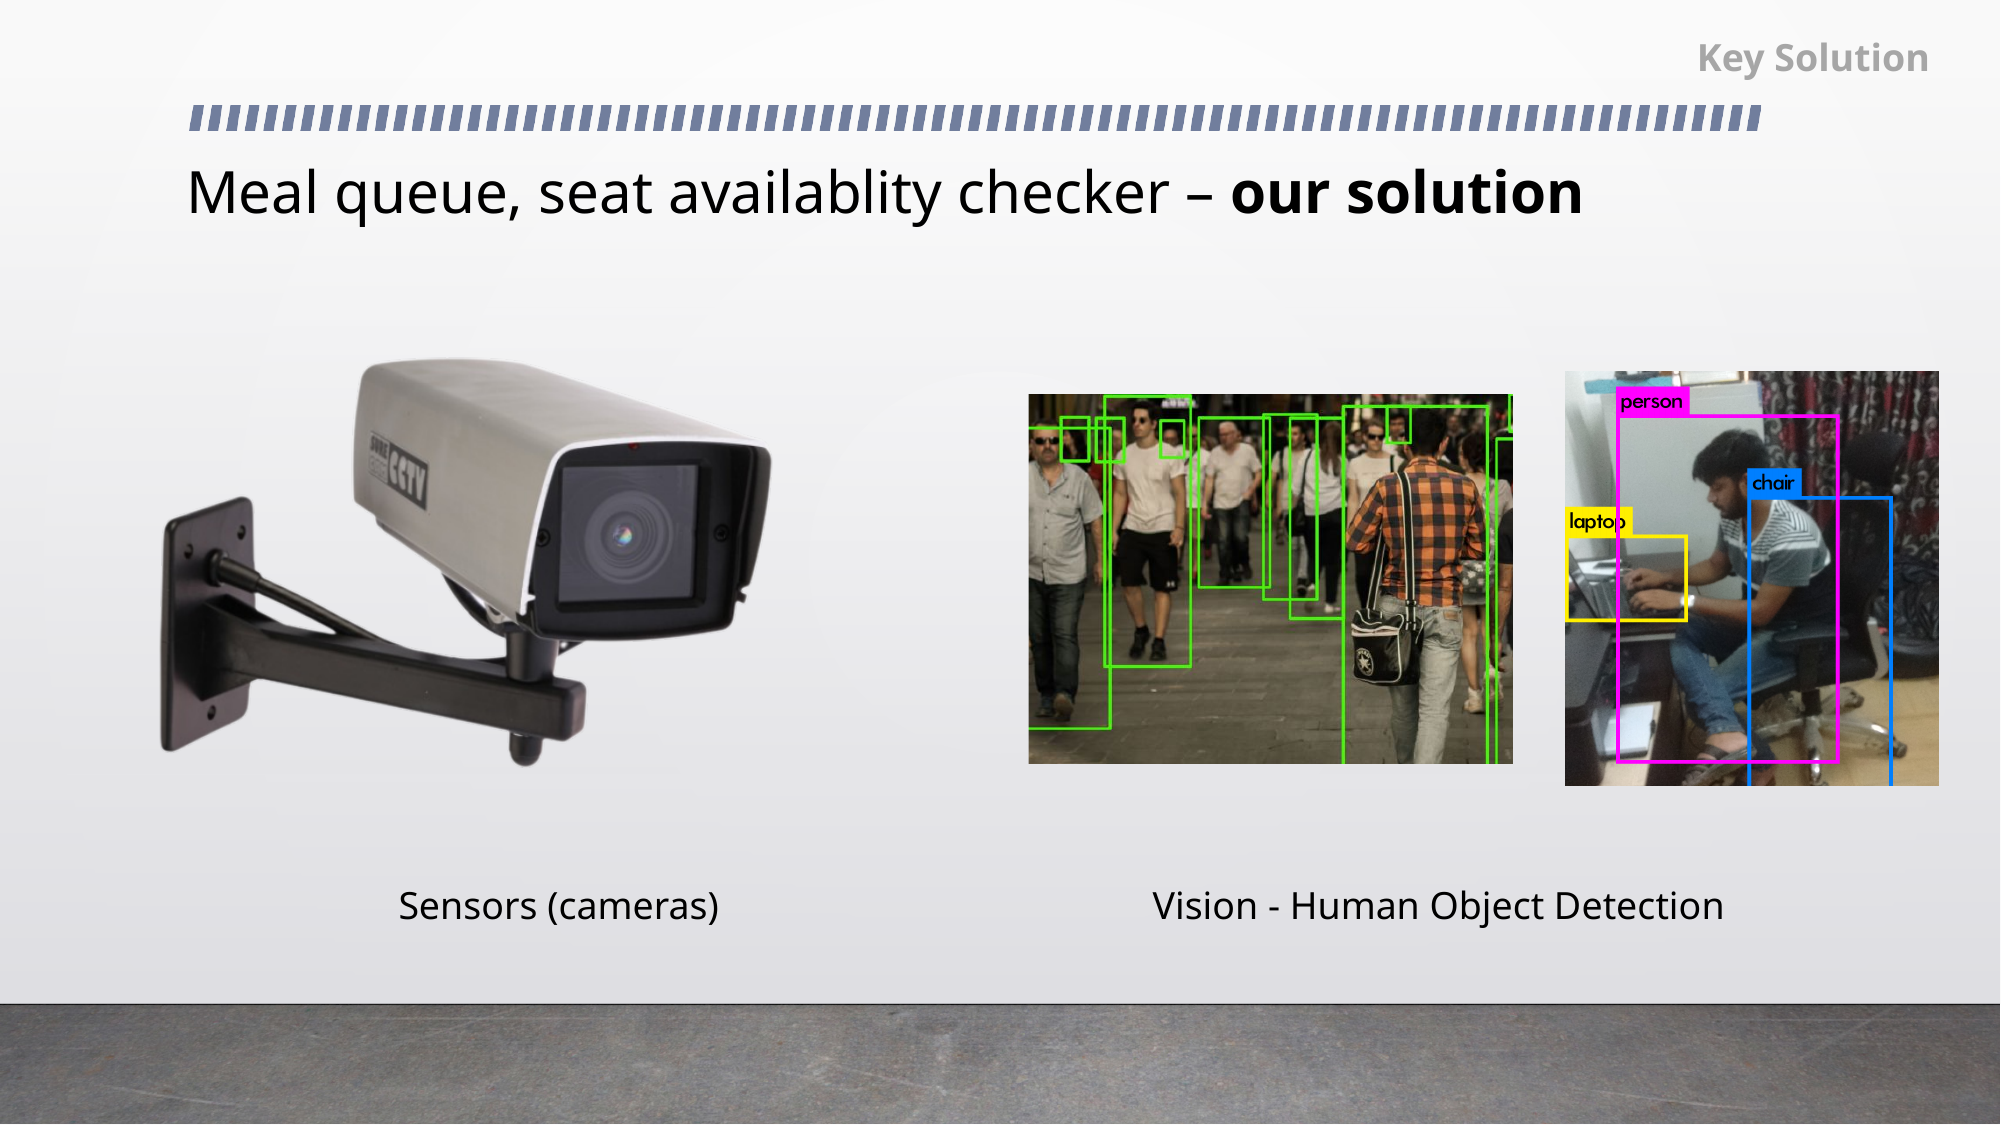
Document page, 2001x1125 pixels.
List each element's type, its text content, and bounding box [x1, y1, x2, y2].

text_box Sensors (cameras) [383, 874, 756, 935]
text_box Key Solution [1682, 26, 1961, 86]
picture [1565, 370, 1939, 787]
picture [95, 354, 837, 771]
picture [0, 1004, 2000, 1124]
text_box Meal queue, seat availablity checker – our solution [171, 147, 2000, 233]
picture [1028, 393, 1514, 764]
text_box Vision - Human Object Detection [1137, 874, 1888, 935]
